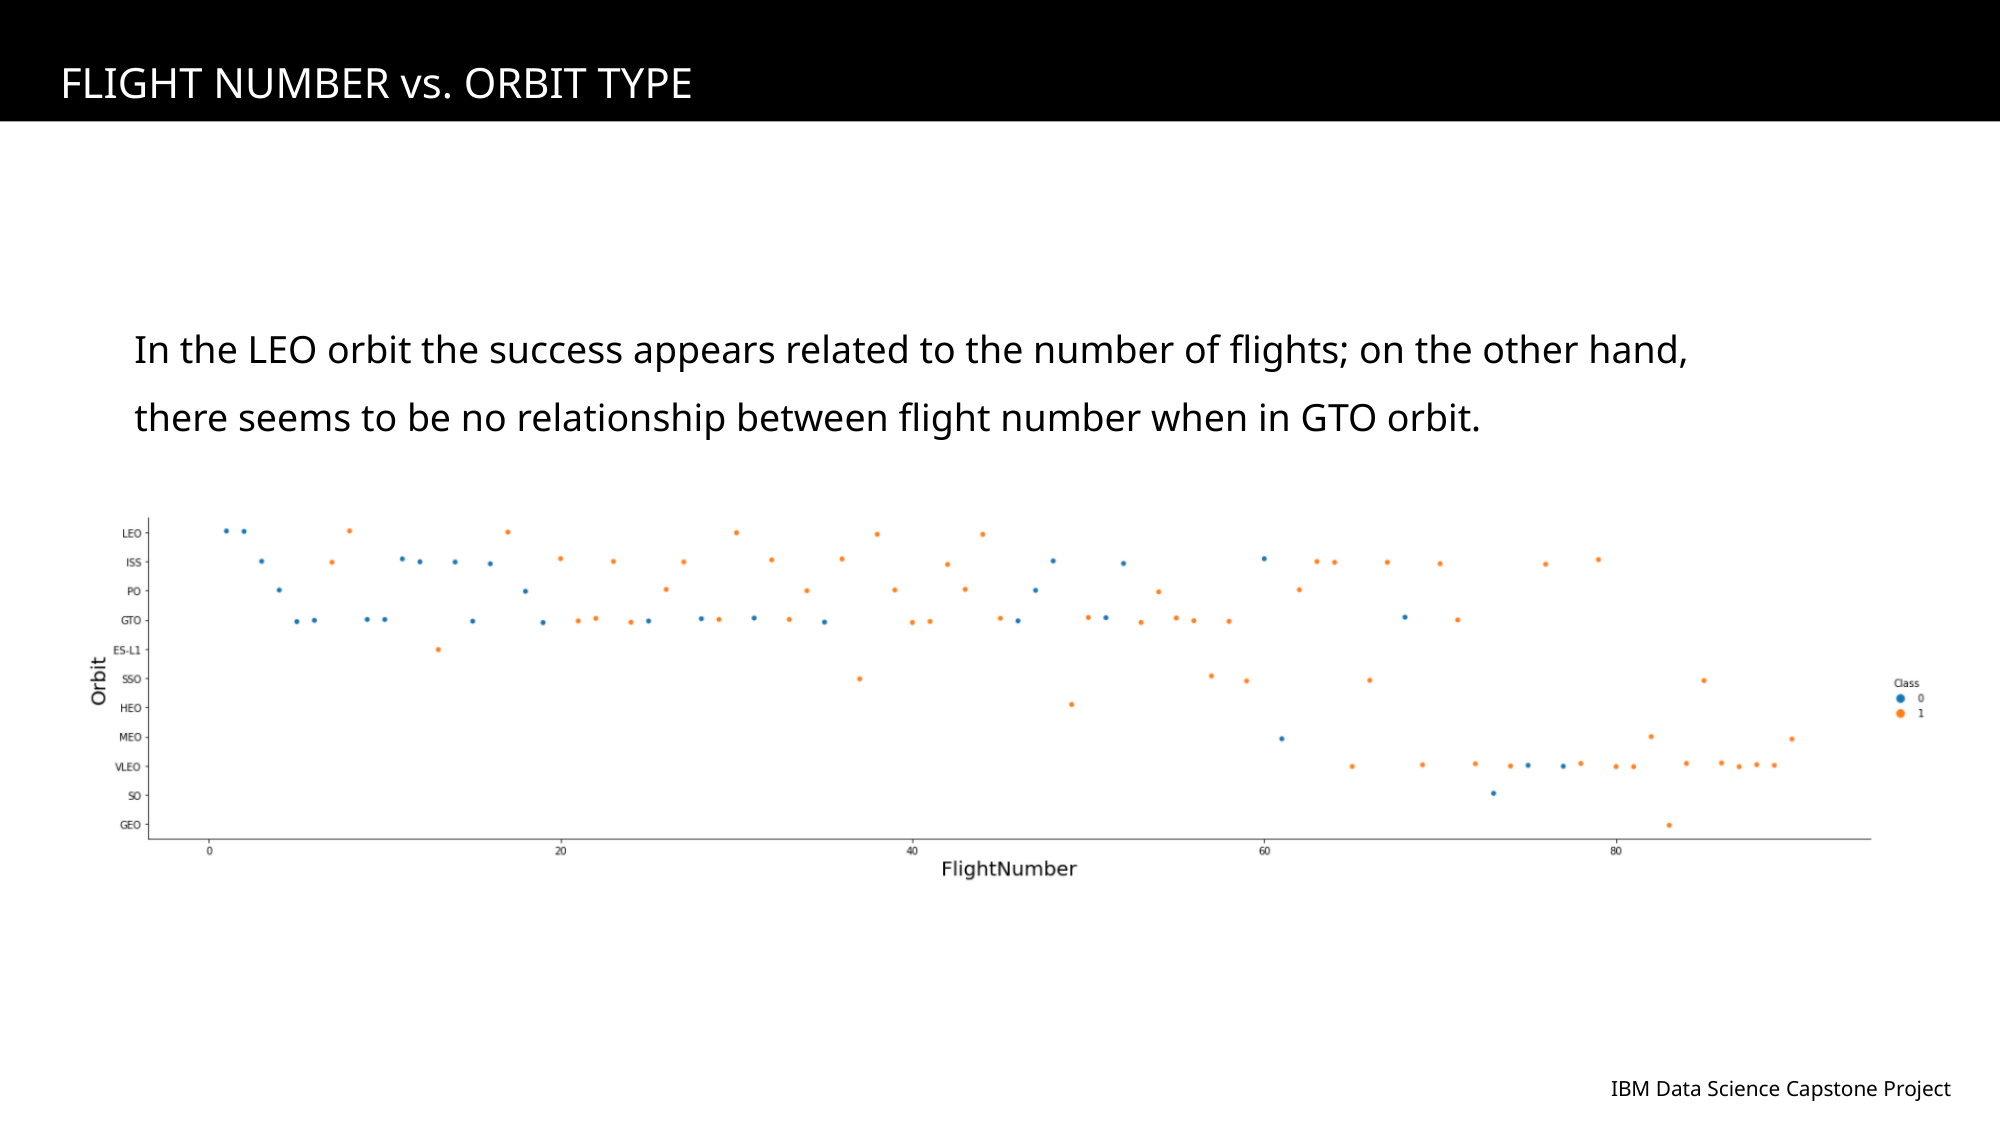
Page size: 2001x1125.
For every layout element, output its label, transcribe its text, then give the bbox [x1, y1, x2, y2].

text_box IBM Data Science Capstone Project [1596, 1067, 1972, 1108]
text_box [0, 0, 2000, 122]
text_box In the LEO orbit the success appears related to the number of flights; on the other hand, there seems to be no relationship between flight number when in GTO orbit. [119, 296, 1802, 446]
text_box FLIGHT NUMBER vs. ORBIT TYPE [44, 19, 1152, 88]
picture [71, 501, 1959, 894]
